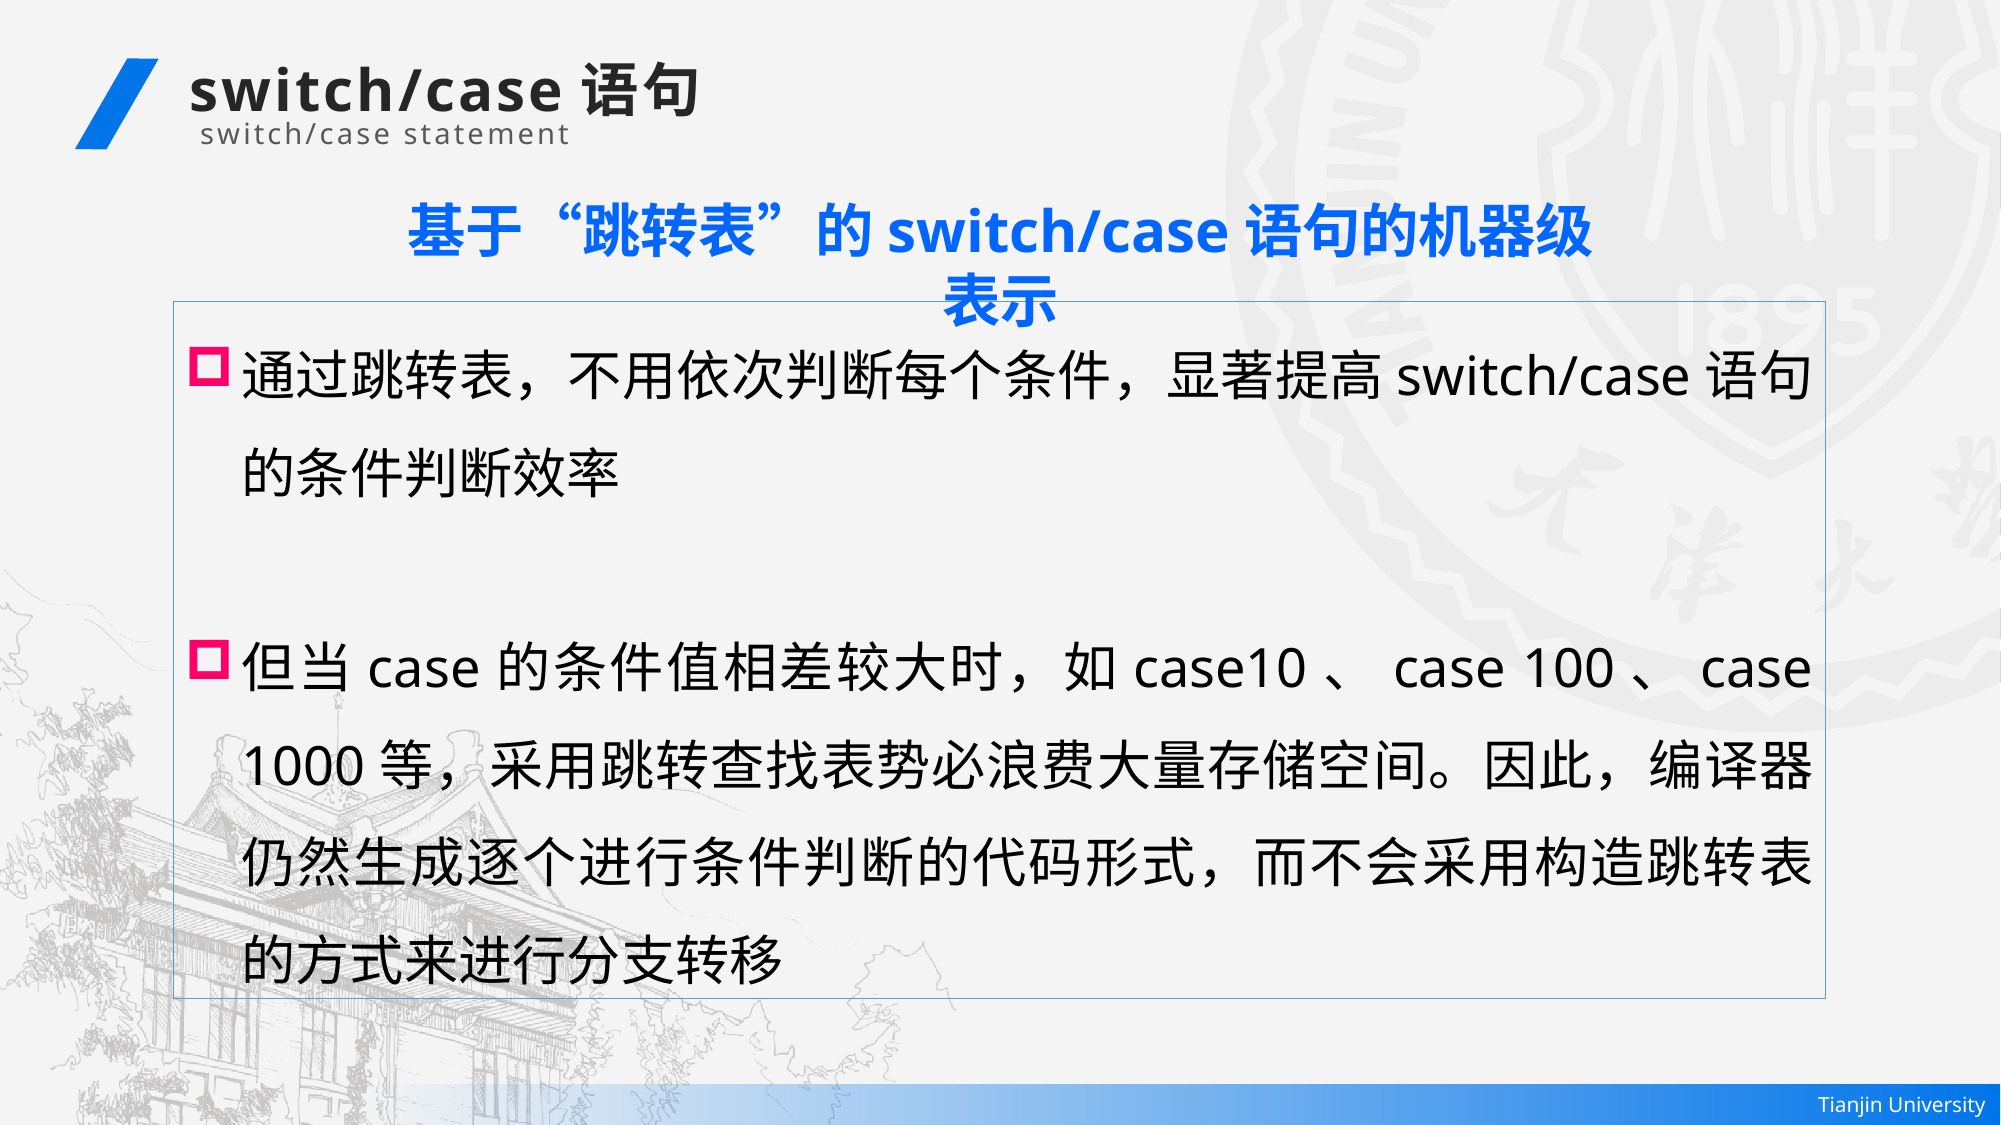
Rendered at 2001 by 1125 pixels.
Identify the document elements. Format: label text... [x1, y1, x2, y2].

text_box 基于“跳转表”的switch/case语句的机器级表示 [369, 186, 1633, 342]
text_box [104, 45, 694, 159]
text_box 通过跳转表，不用依次判断每个条件，显著提高switch/case语句的条件判断效率 但当case的条件值相差较大时，如case10、case 100、case 1000等，采用跳转查找表势必浪费大量存储空间。因此，编译器仍然生成逐个进行条件判断的代码形式，而不会采用构造跳转表的方式来进行分支转移 [173, 301, 1826, 999]
text_box [74, 98, 104, 150]
